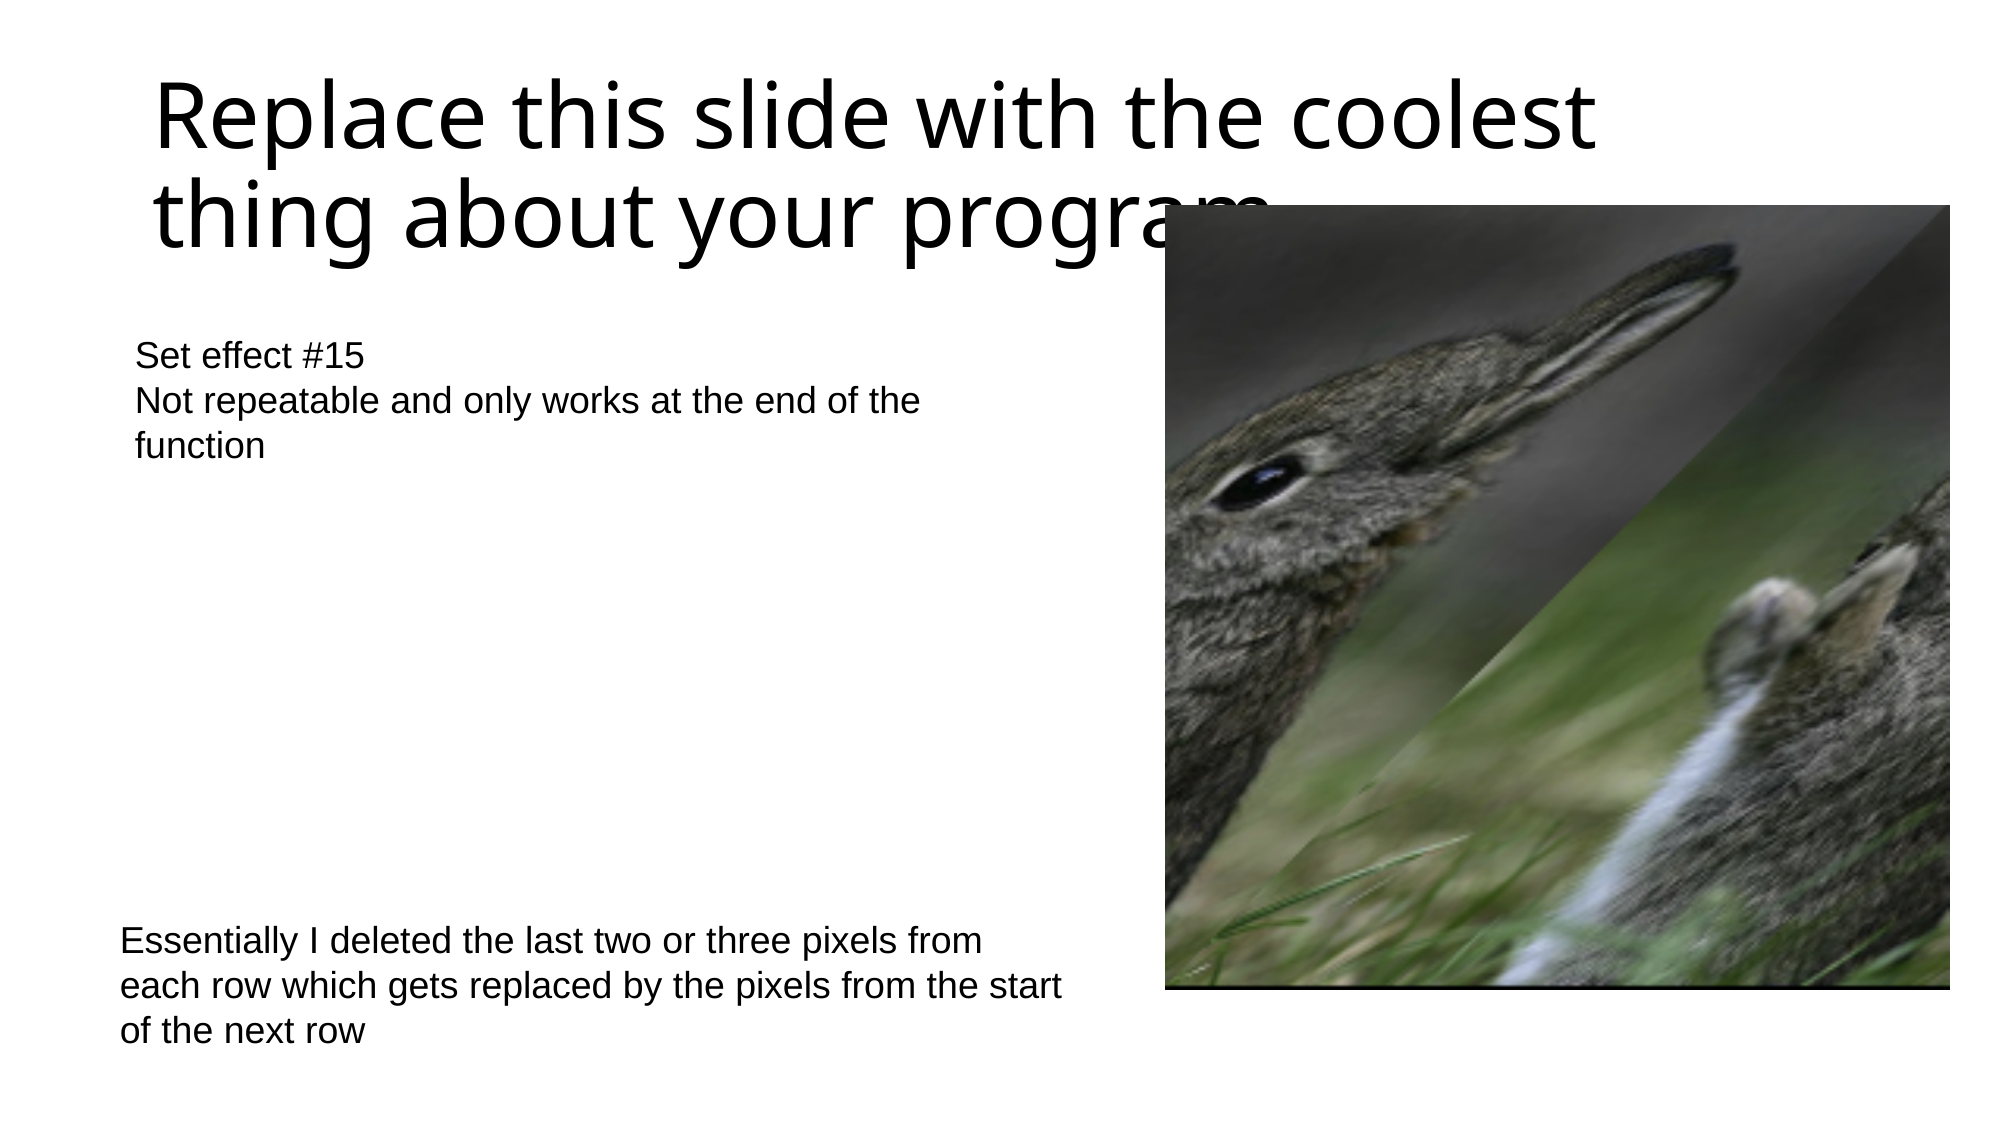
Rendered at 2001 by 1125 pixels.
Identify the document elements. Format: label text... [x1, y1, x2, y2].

picture [1165, 205, 1951, 991]
text_box Essentially I deleted the last two or three pixels from each row which gets replaced by the pixels from the start of the next row [105, 909, 1078, 1059]
text_box Set effect #15 Not repeatable and only works at the end of the function [120, 324, 947, 474]
text_box Replace this slide with the coolest thing about your program. [137, 59, 1863, 278]
